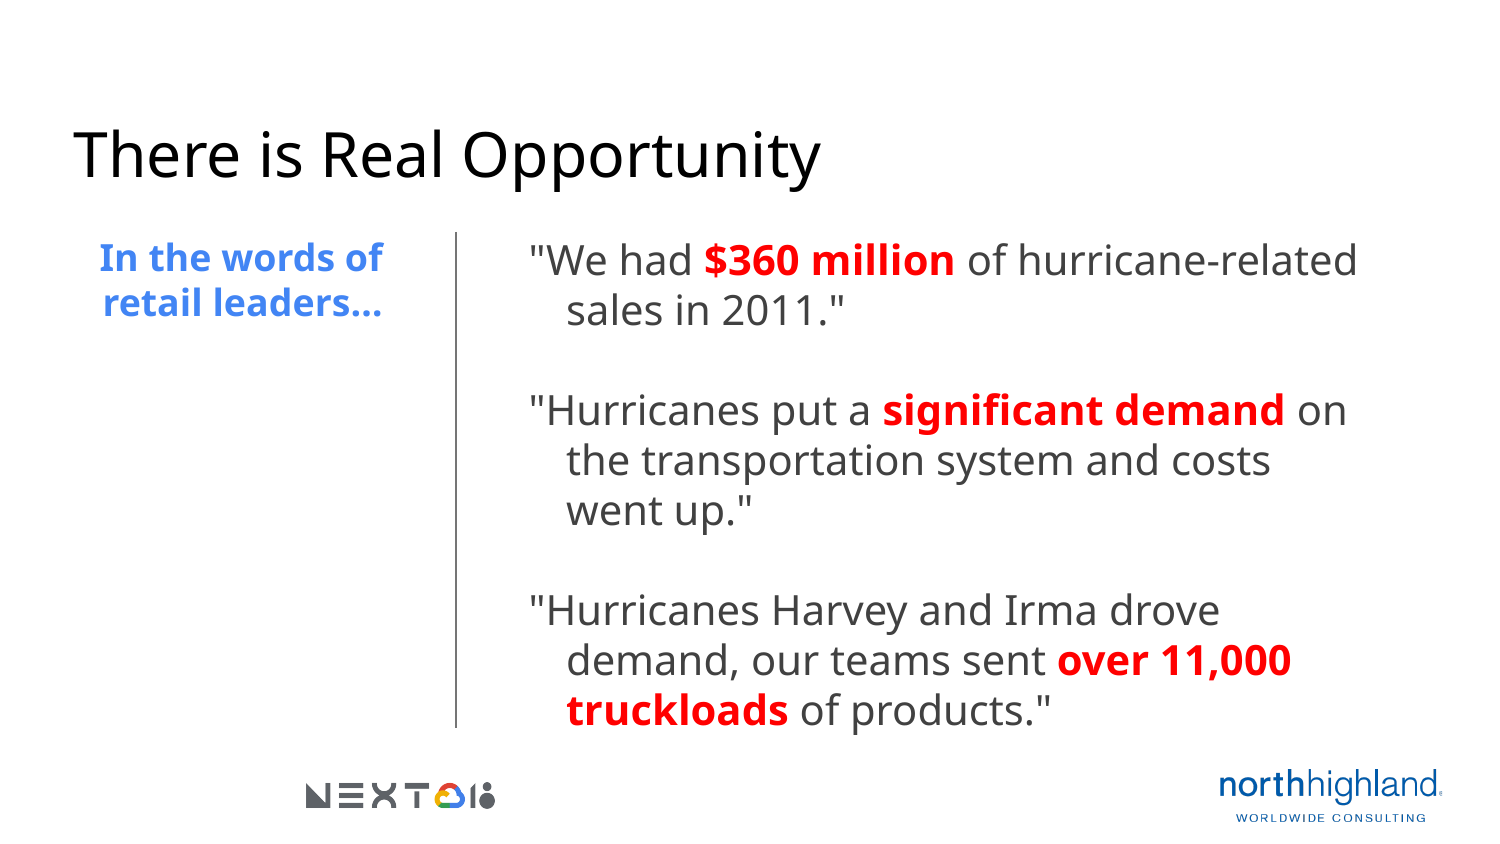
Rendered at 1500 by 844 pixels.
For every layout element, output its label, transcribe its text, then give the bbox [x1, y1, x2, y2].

text_box There is Real Opportunity [58, 100, 1353, 192]
picture [306, 782, 495, 809]
list In the words of retail leaders… [32, 218, 398, 540]
list "We had $360 million of hurricane-related sales in 2011." "Hurricanes put a significant demand on the transportation system and costs went up." "Hurricanes Harvey and Irma drove demand, our teams sent over 11,000 truckloads of products." [475, 218, 1374, 674]
